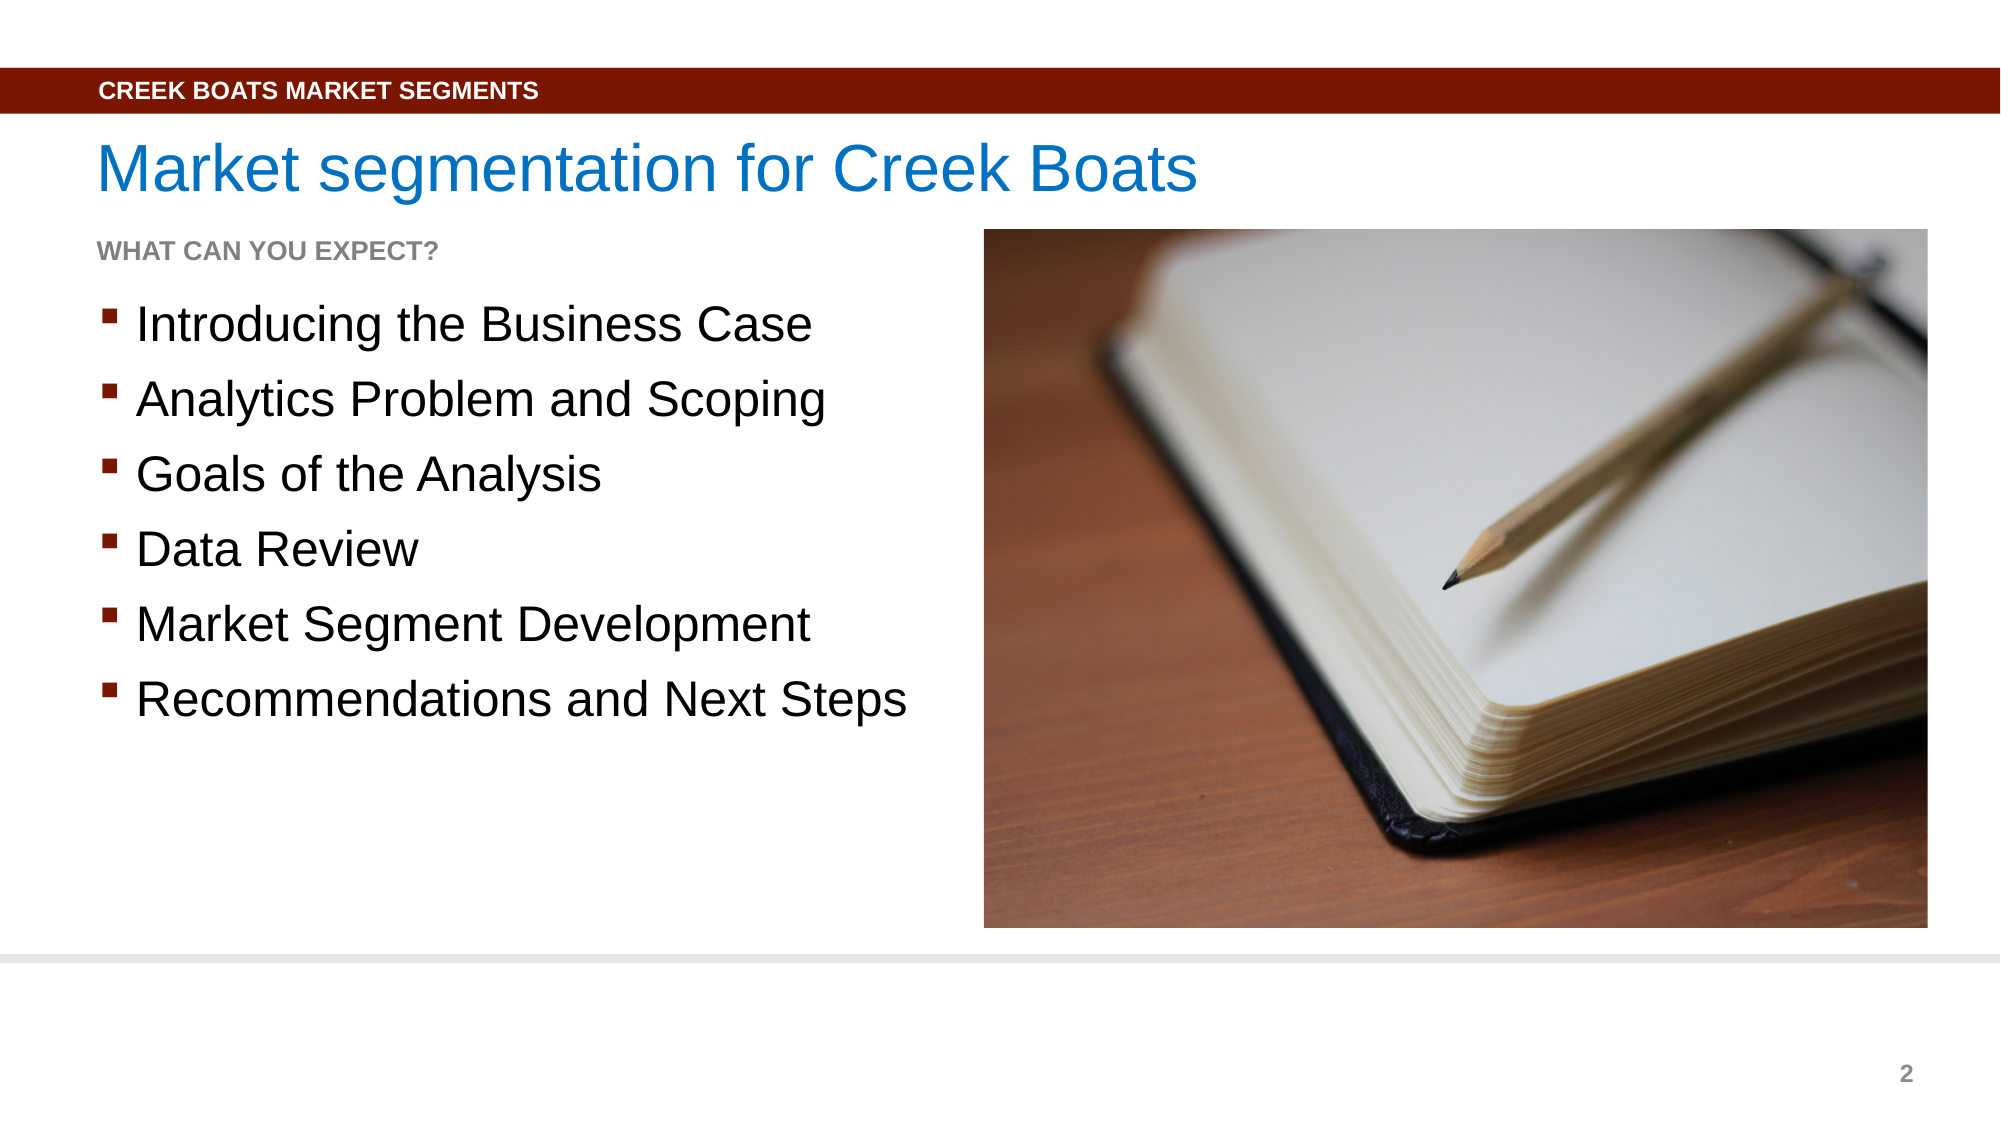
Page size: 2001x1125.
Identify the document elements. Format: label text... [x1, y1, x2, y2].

title Market segmentation for Creek Boats [81, 68, 1807, 213]
subtitle What can you expect? [81, 229, 943, 292]
picture [0, 0, 2001, 1125]
list Introducing the Business Case Analytics Problem and Scoping Goals of the Analysis Data Review Market Segment Development Recommendations and Next Steps [83, 291, 945, 912]
slide_number 2 [1478, 1042, 1929, 1103]
text_box Creek Boats Market Segments [83, 68, 911, 114]
text_box [0, 954, 2000, 963]
